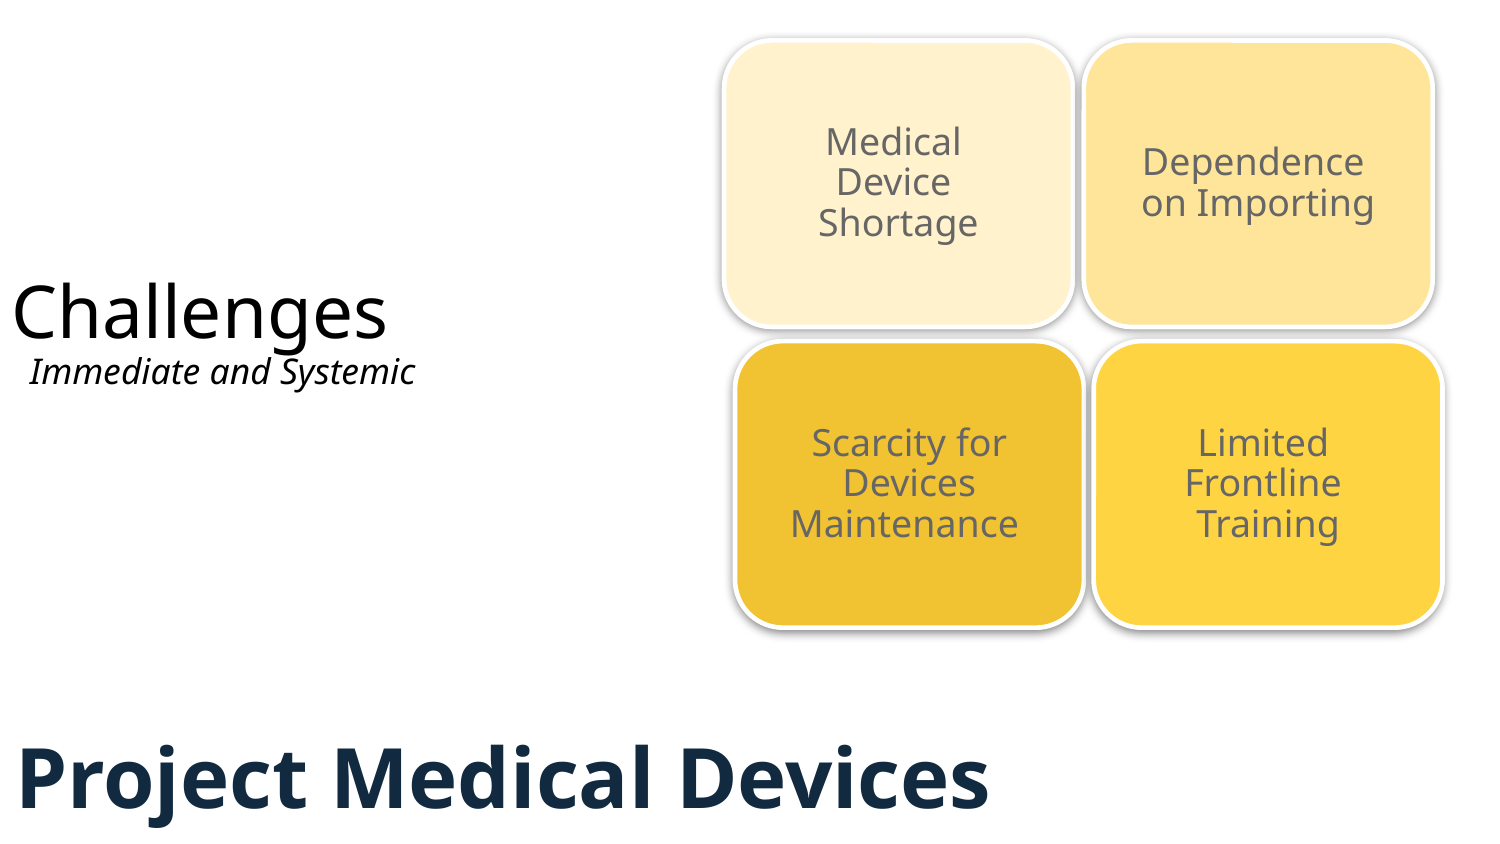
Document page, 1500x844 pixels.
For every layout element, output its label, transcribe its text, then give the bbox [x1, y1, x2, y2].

text_box Challenges Immediate and Systemic [0, 271, 574, 397]
text_box Medical Device Shortage [724, 40, 1073, 327]
text_box Scarcity for Devices Maintenance [735, 341, 1084, 588]
text_box Limited Frontline Training [1093, 341, 1443, 628]
text_box Dependence on Importing [1083, 40, 1433, 327]
text_box Project Medical Devices [0, 588, 1391, 844]
